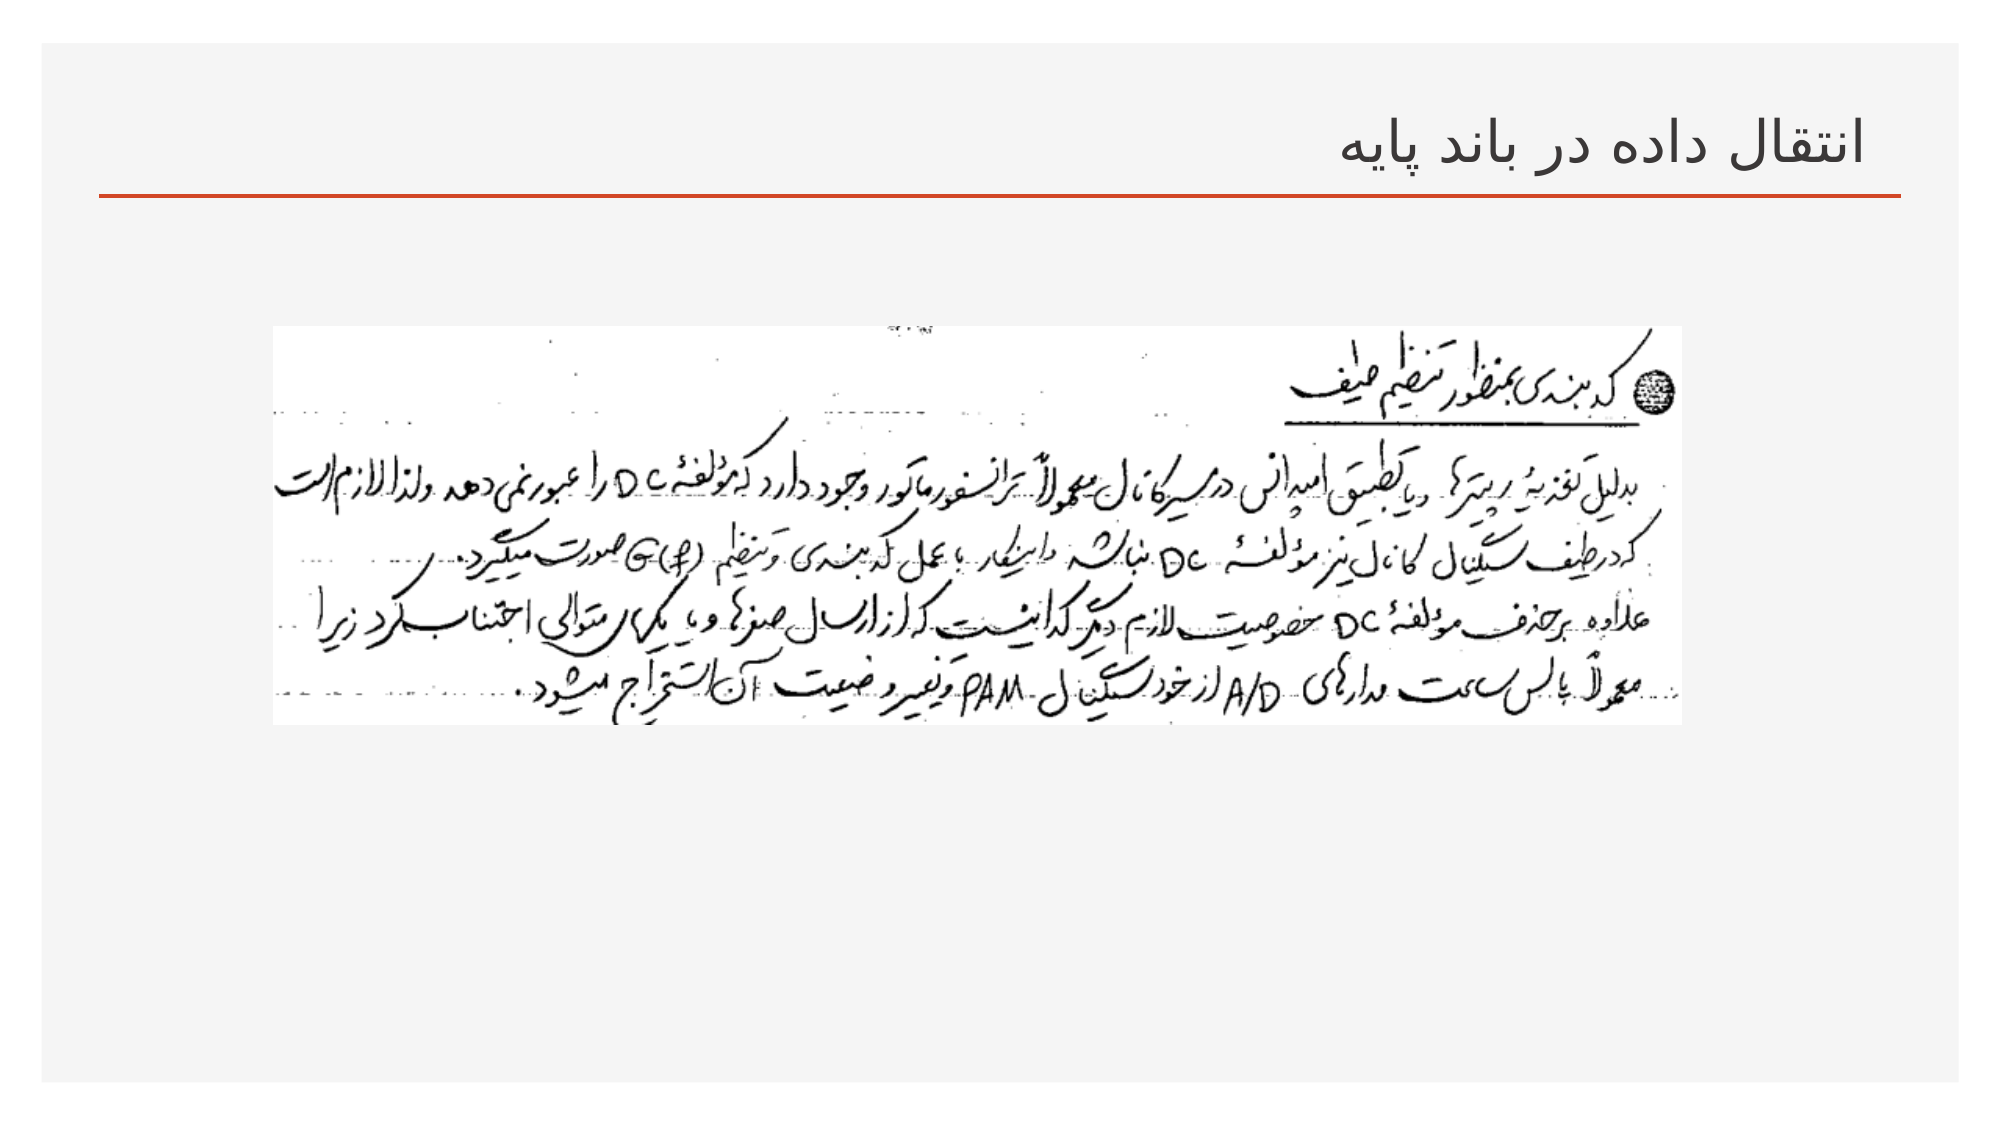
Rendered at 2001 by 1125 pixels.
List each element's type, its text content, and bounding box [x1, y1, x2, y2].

picture [273, 326, 1682, 725]
title انتقال داده در باند پایه [754, 77, 1883, 182]
